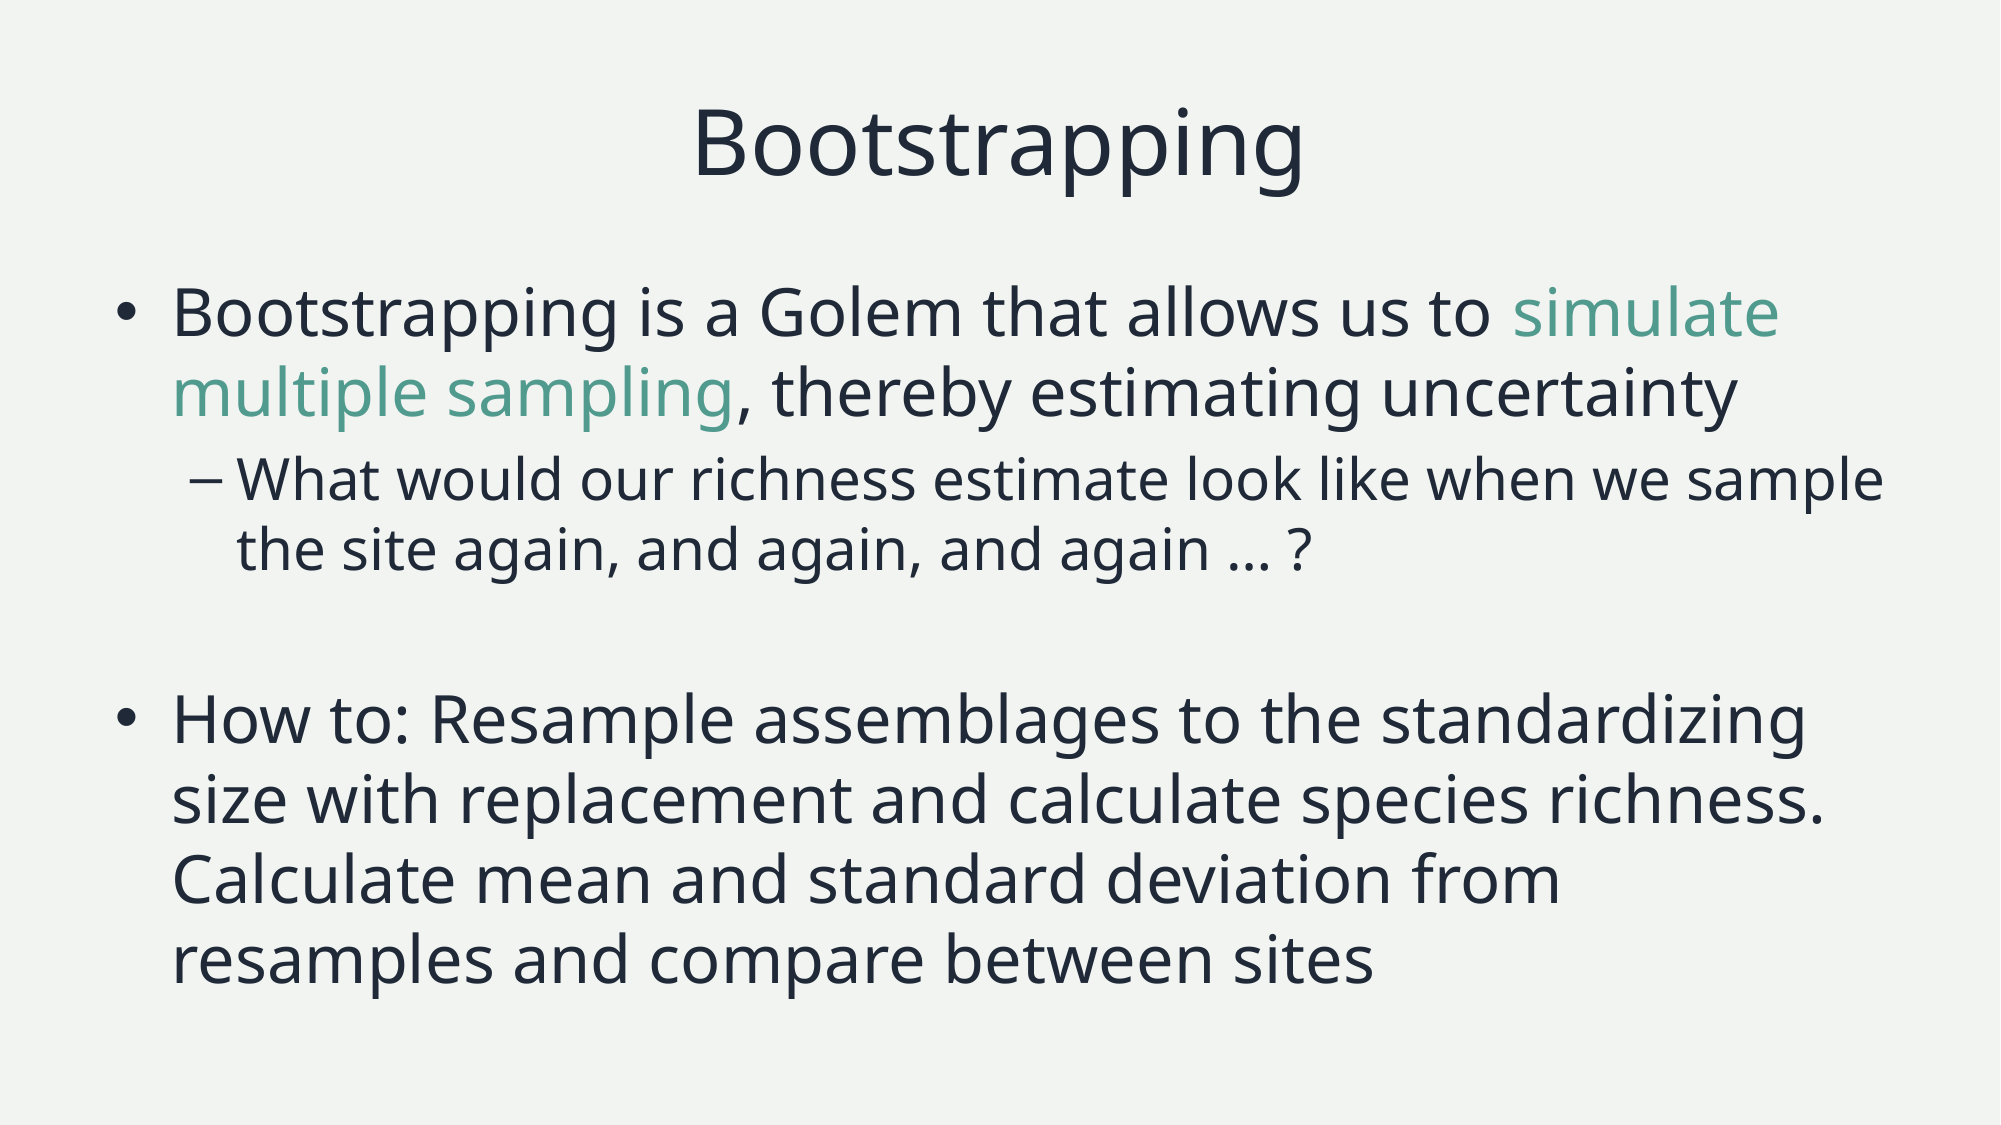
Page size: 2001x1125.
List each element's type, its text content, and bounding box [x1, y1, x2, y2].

list Bootstrapping is a Golem that allows us to simulate multiple sampling, thereby estimating uncertainty What would our richness estimate look like when we sample the site again, and again, and again … ? How to: Resample assemblages to the standardizing size with replacement and calculate species richness. Calculate mean and standard deviation from resamples and compare between sites [99, 262, 1900, 1005]
title Bootstrapping [99, 45, 1900, 233]
